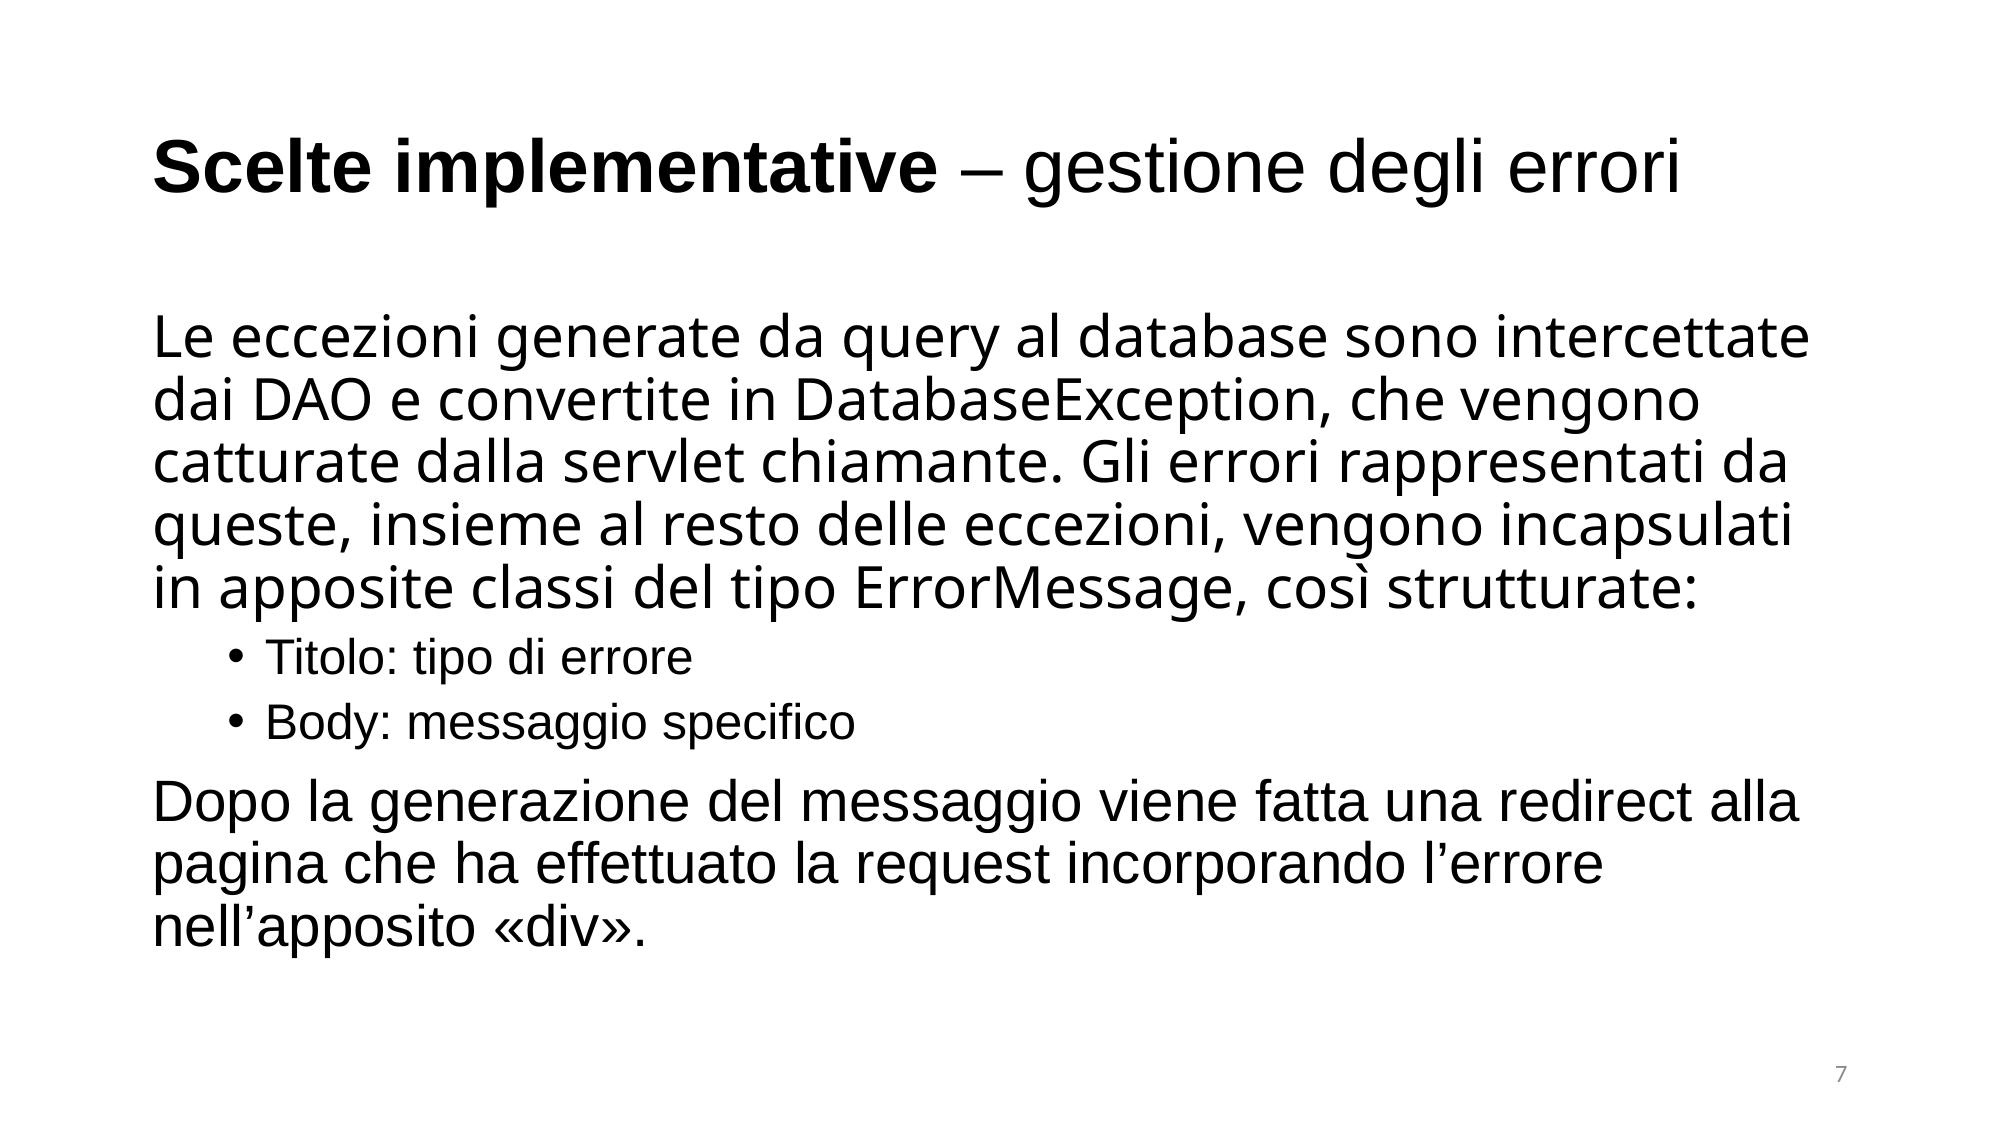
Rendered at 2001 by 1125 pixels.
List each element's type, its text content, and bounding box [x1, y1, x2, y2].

list Le eccezioni generate da query al database sono intercettate dai DAO e convertite in DatabaseException, che vengono catturate dalla servlet chiamante. Gli errori rappresentati da queste, insieme al resto delle eccezioni, vengono incapsulati in apposite classi del tipo ErrorMessage, così strutturate: Titolo: tipo di errore Body: messaggio specifico Dopo la generazione del messaggio viene fatta una redirect alla pagina che ha effettuato la request incorporando l’errore nell’apposito «div». [137, 299, 1863, 1014]
slide_number 7 [1412, 1042, 1863, 1103]
title Scelte implementative – gestione degli errori [137, 59, 1863, 278]
